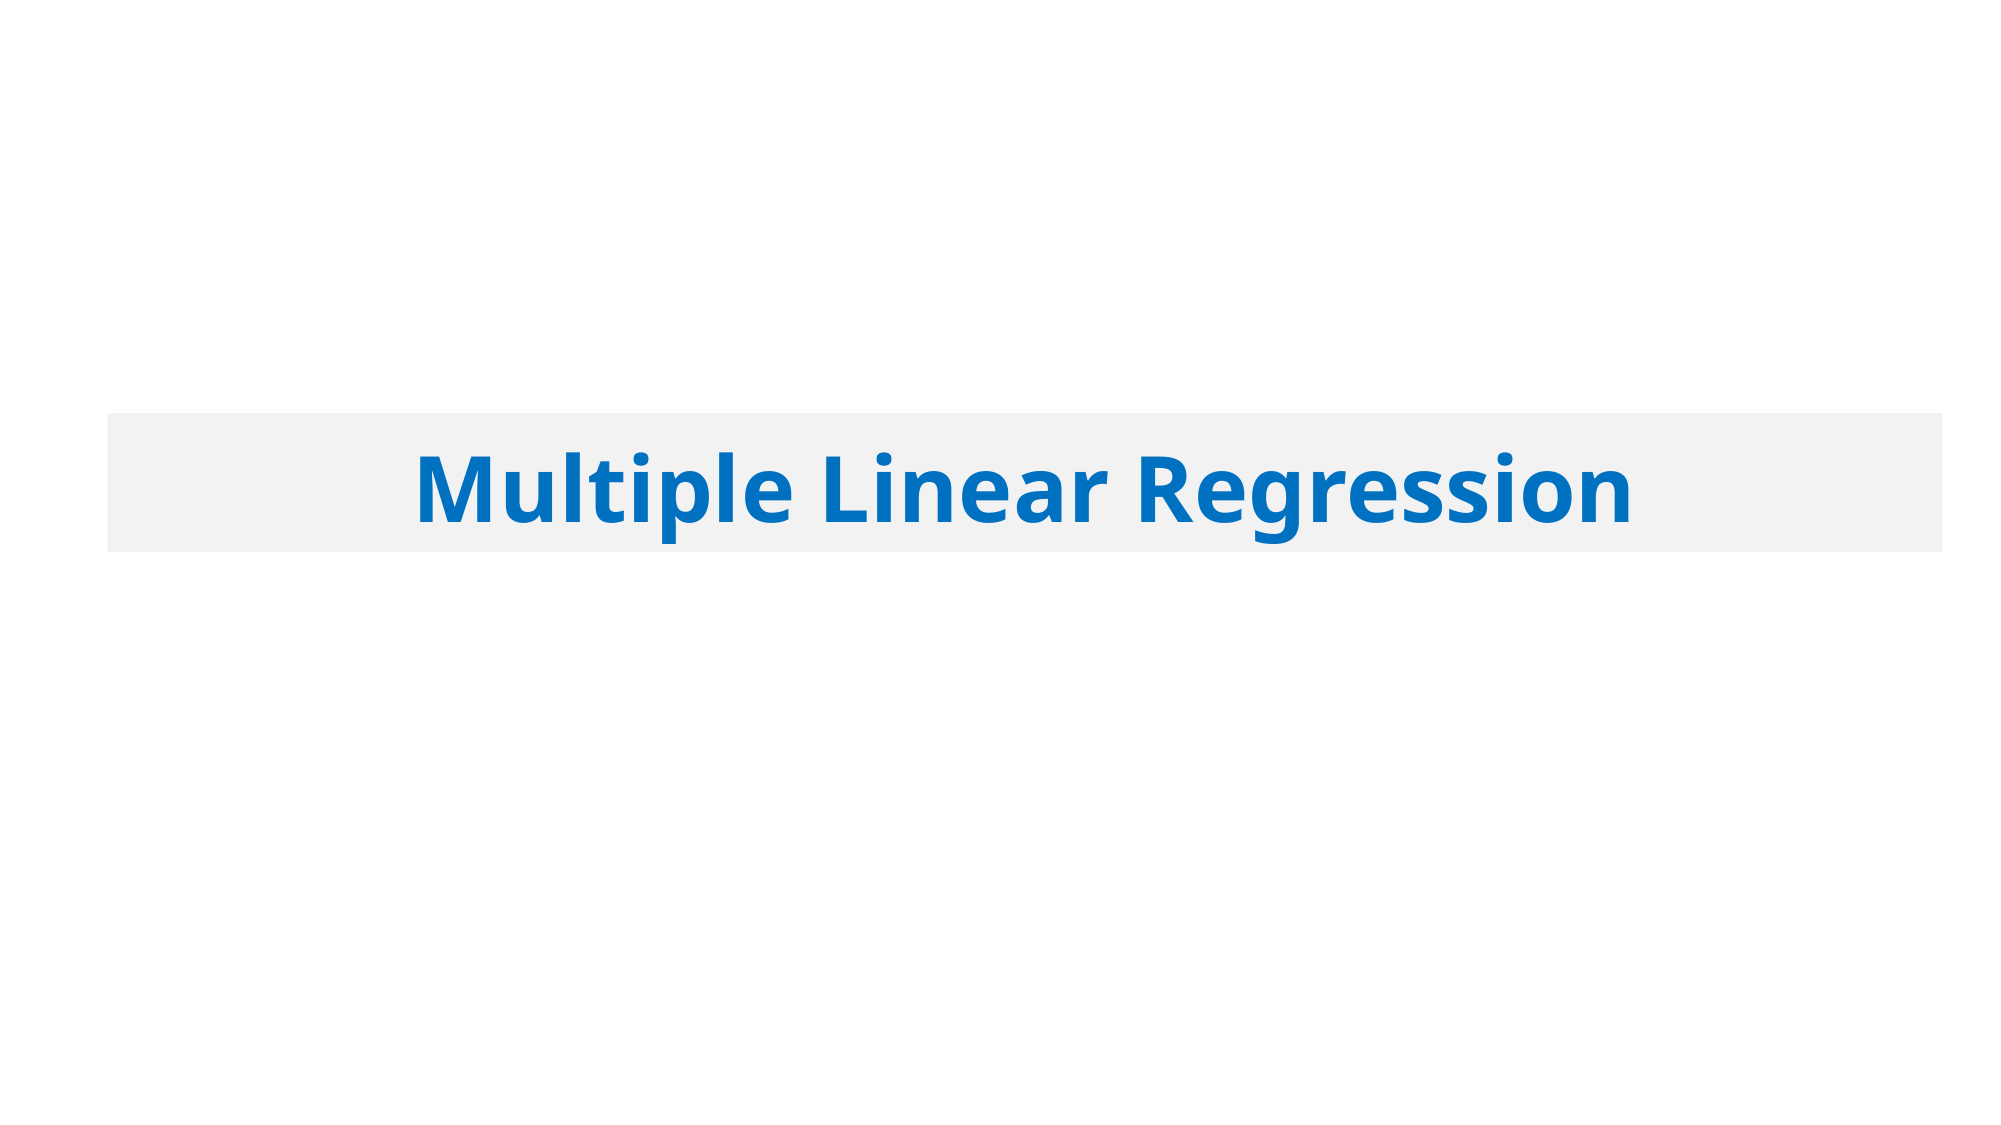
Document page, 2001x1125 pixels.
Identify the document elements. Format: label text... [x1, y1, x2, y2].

title Multiple Linear Regression [107, 413, 1943, 553]
